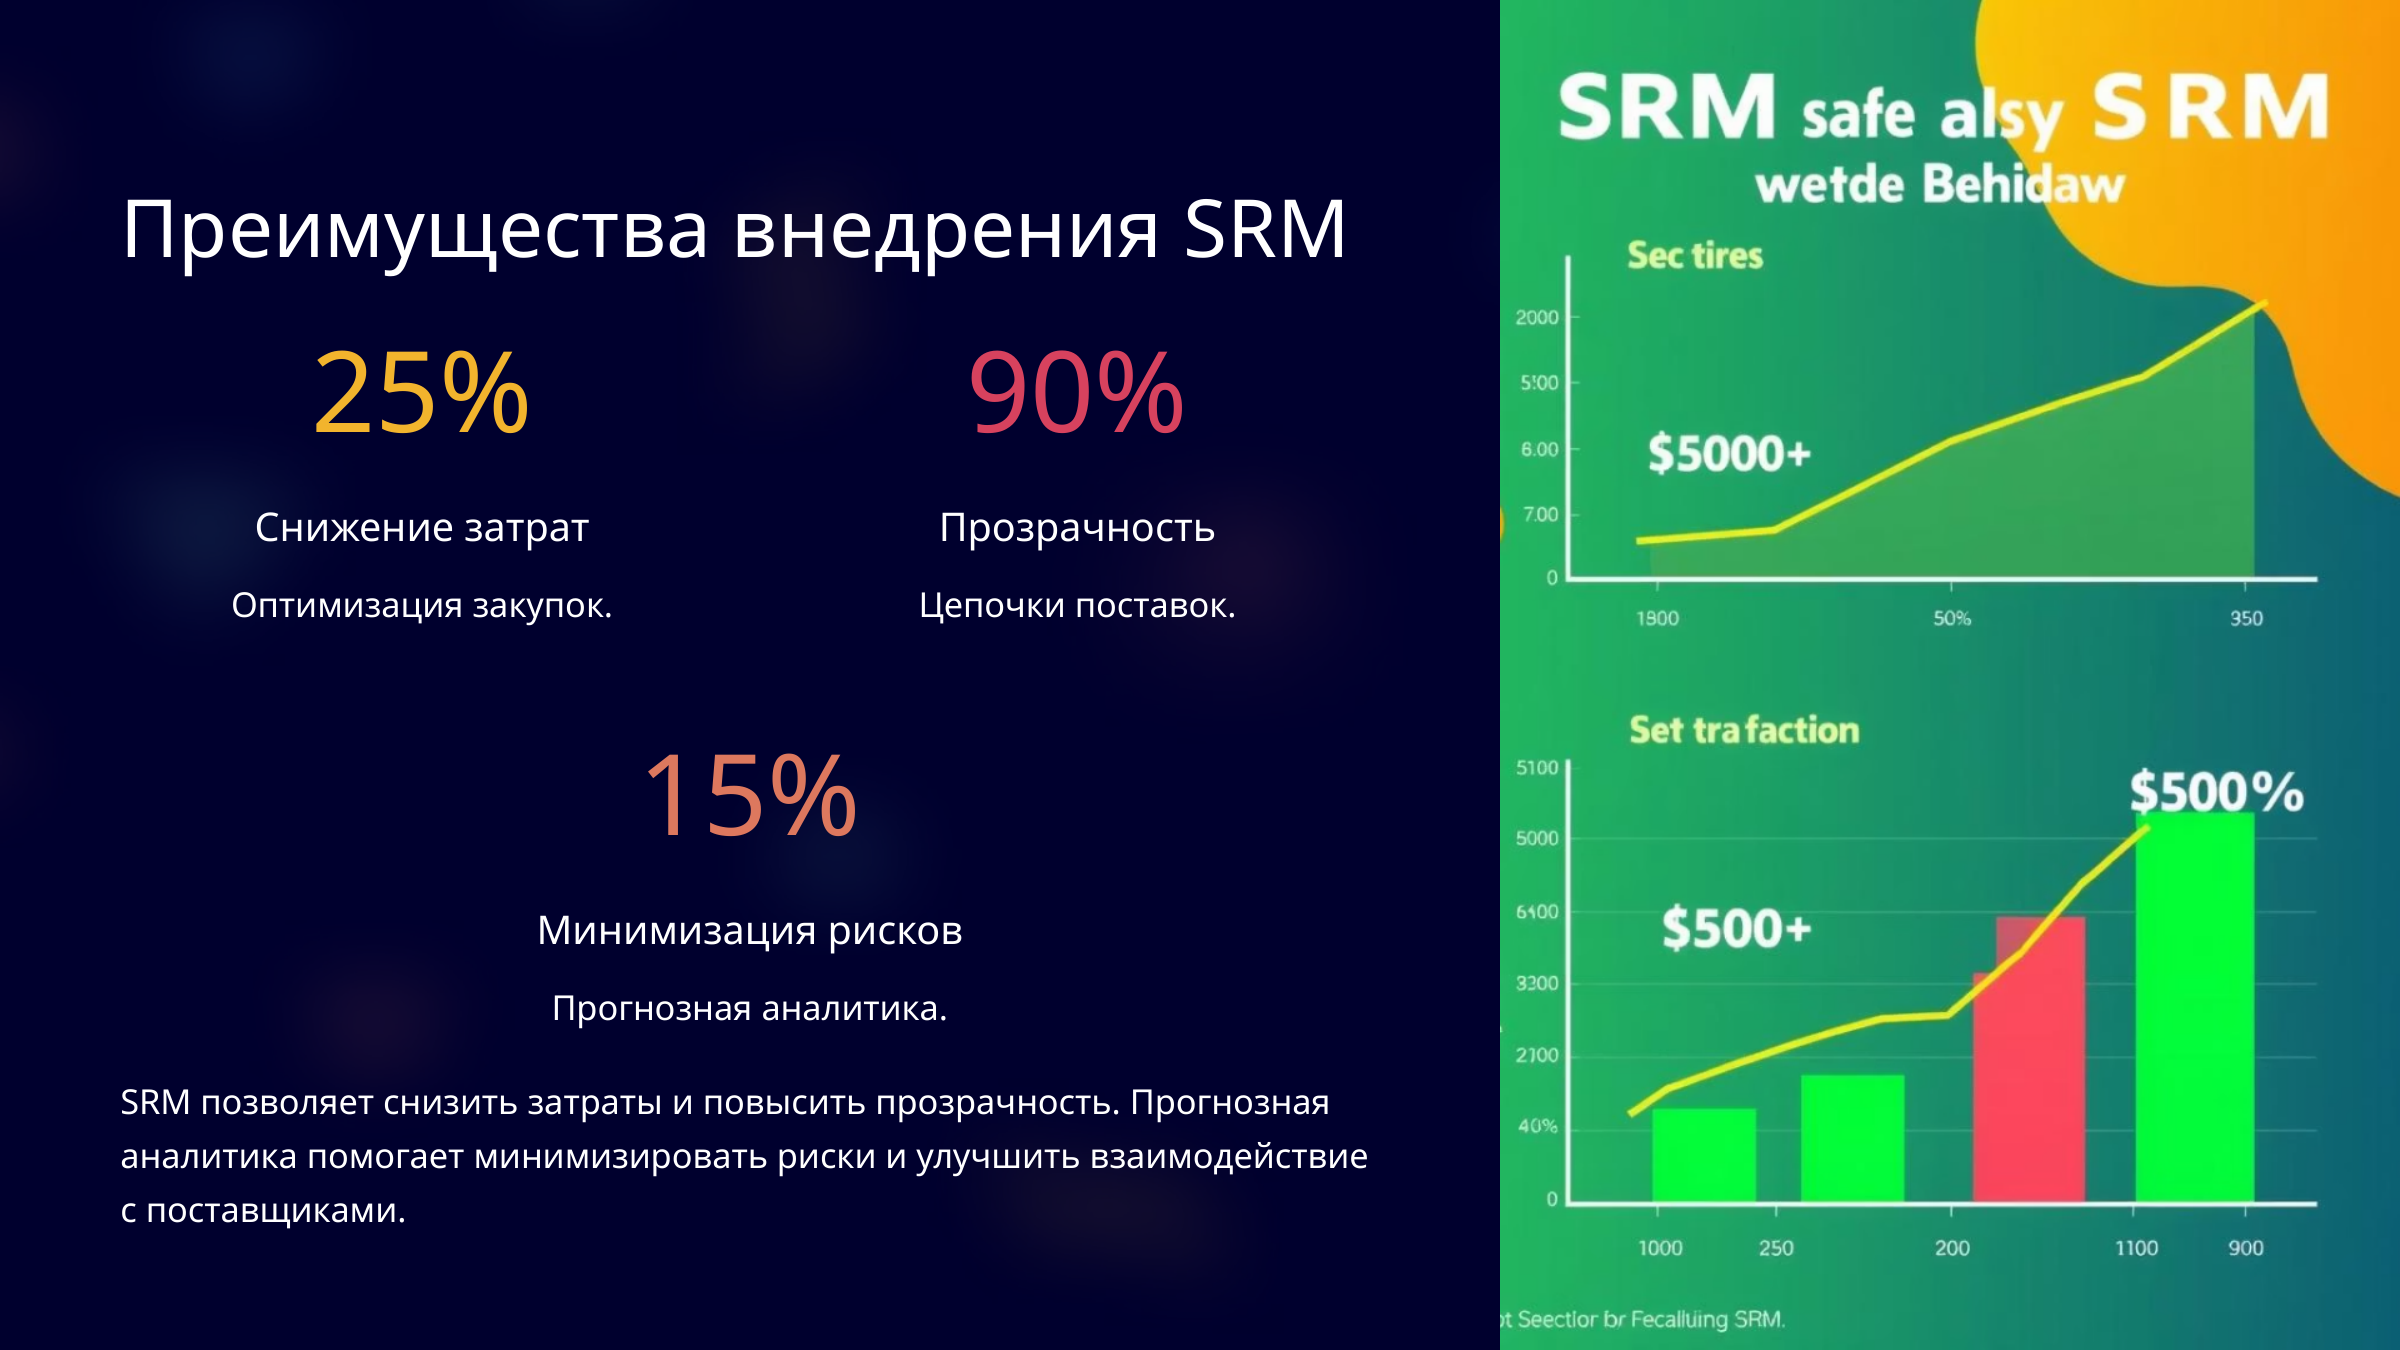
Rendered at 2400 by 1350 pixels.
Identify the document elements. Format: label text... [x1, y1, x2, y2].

text_box 90% [775, 342, 1380, 457]
text_box 15% [448, 745, 1052, 860]
text_box Оптимизация закупок. [120, 570, 725, 626]
text_box Преимущества внедрения SRM [120, 172, 1336, 274]
text_box Цепочки поставок. [775, 570, 1380, 626]
text_box Минимизация рисков [541, 902, 959, 953]
text_box SRM позволяет снизить затраты и повысить прозрачность. Прогнозная аналитика помогает минимизировать риски и улучшить взаимодействие с поставщиками. [120, 1067, 1380, 1178]
text_box 25% [120, 342, 725, 457]
picture [1499, 0, 2400, 1350]
text_box Снижение затрат [219, 499, 625, 550]
text_box Прозрачность [875, 499, 1280, 550]
text_box Прогнозная аналитика. [448, 973, 1052, 1029]
